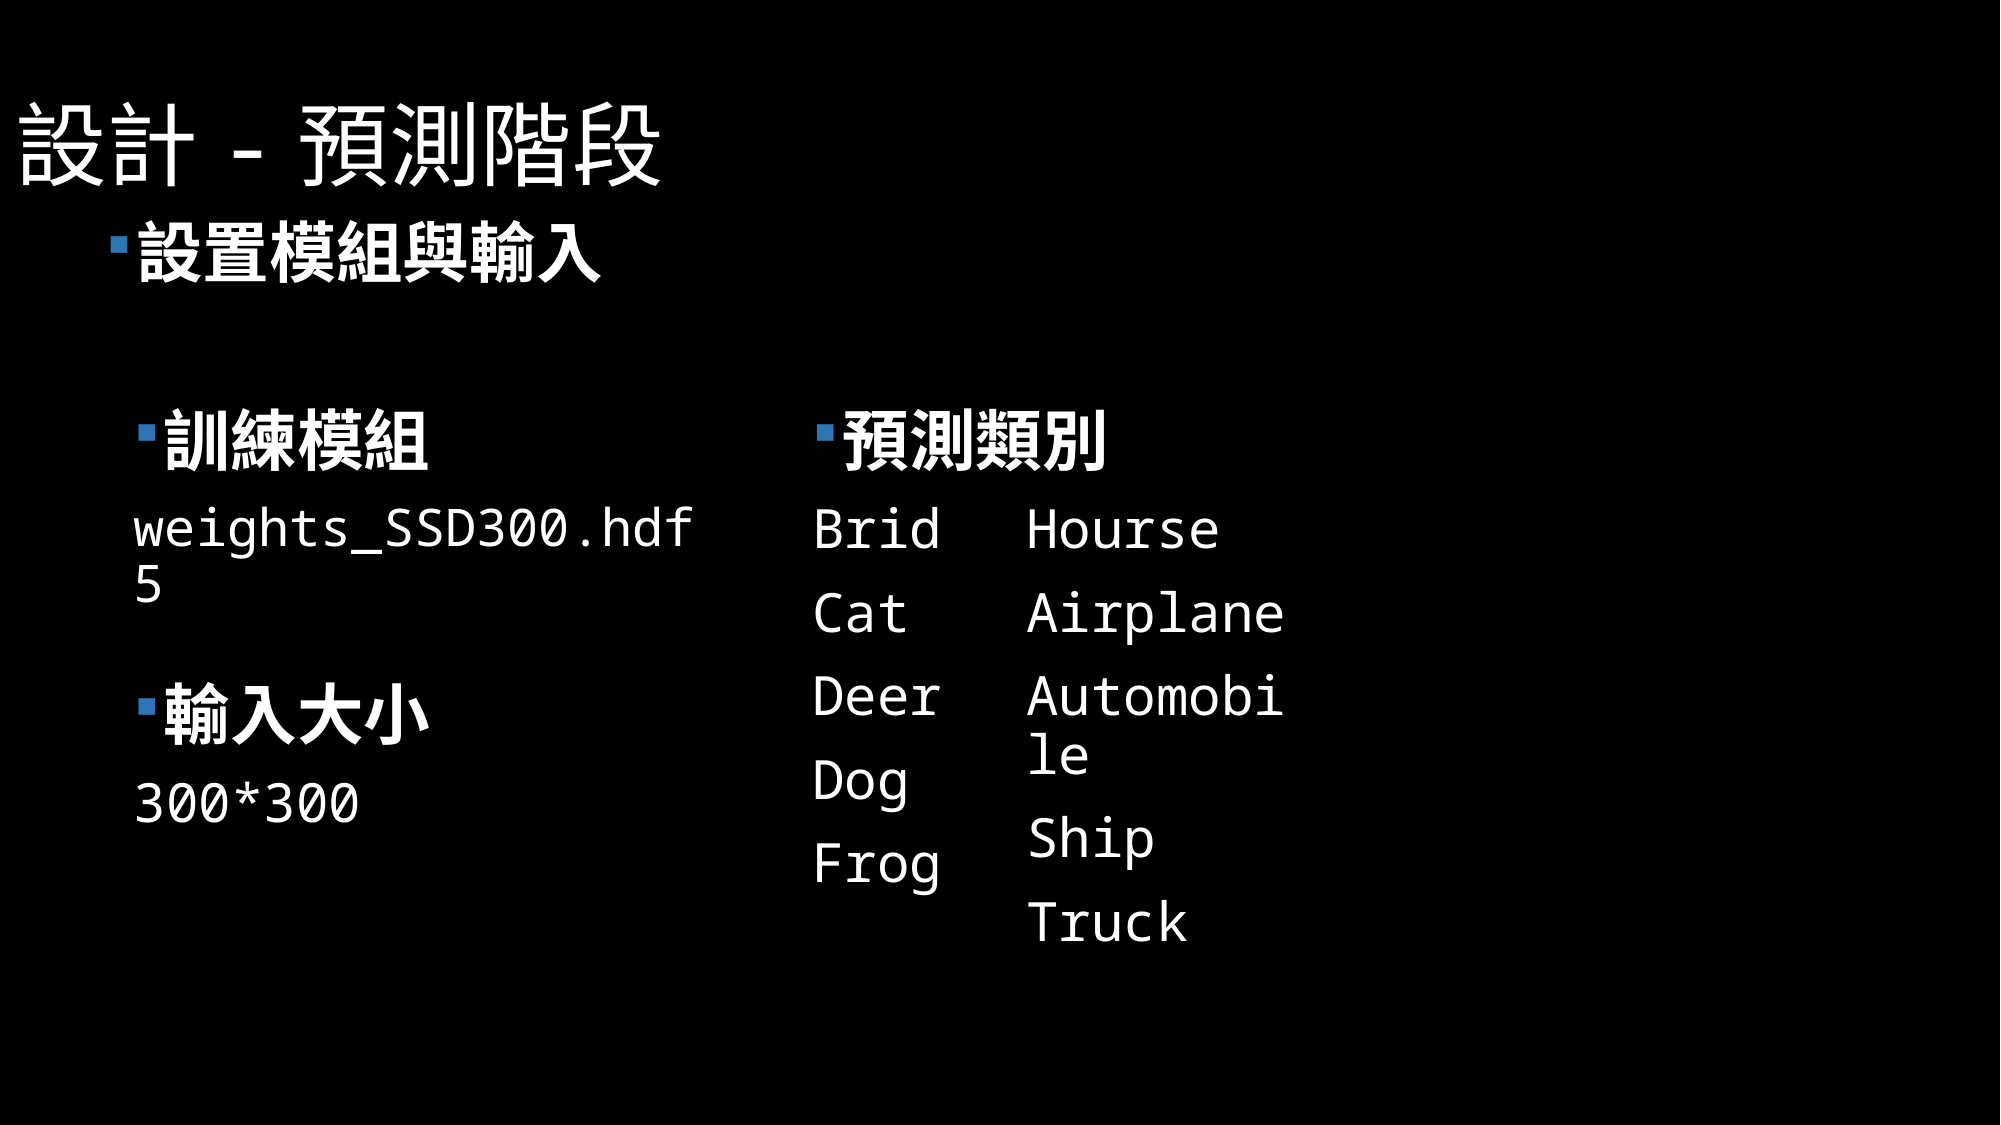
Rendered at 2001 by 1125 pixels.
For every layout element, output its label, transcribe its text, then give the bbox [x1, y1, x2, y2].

text_box 300*300 [118, 768, 404, 897]
text_box 預測類別 [797, 400, 1183, 494]
title 設計-預測階段 [0, 79, 738, 221]
text_box Brid Cat Deer Dog Frog [797, 494, 1011, 1112]
text_box 訓練模組 [118, 400, 467, 494]
text_box Hourse Airplane Automobile Ship Truck [1011, 494, 1319, 1112]
text_box 輸入大小 [118, 674, 613, 769]
text_box weights_SSD300.hdf5 [118, 494, 722, 623]
list 設置模組與輸入 [91, 212, 842, 315]
